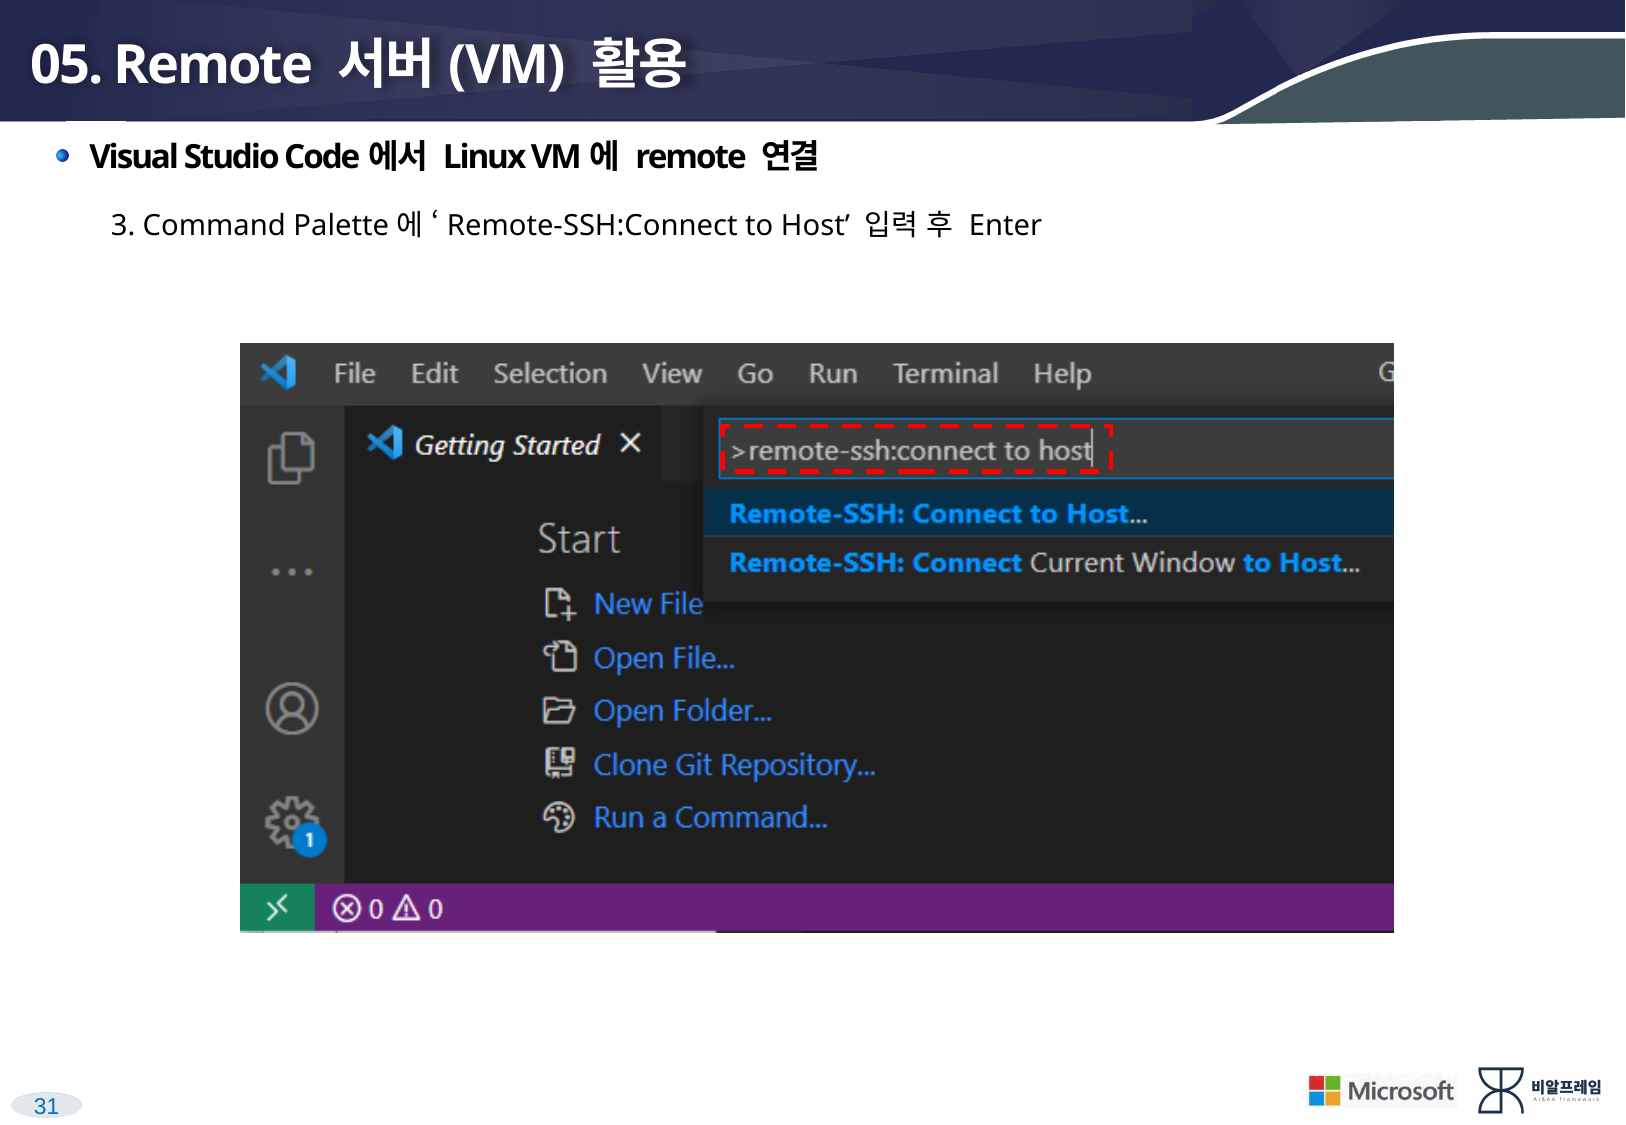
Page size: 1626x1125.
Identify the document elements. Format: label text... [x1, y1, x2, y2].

picture [56, 149, 69, 162]
picture [239, 343, 1394, 933]
text_box 3. Command Palette에 ‘Remote-SSH:Connect to Host’ 입력 후 Enter [96, 192, 1490, 249]
picture [1470, 1059, 1609, 1122]
picture [0, 0, 1625, 129]
list Visual Studio Code에서 Linux VM에 remote 연결 [44, 127, 1587, 193]
picture [1306, 1073, 1458, 1108]
title 05. Remote 서버(VM) 활용 [29, 30, 1319, 94]
